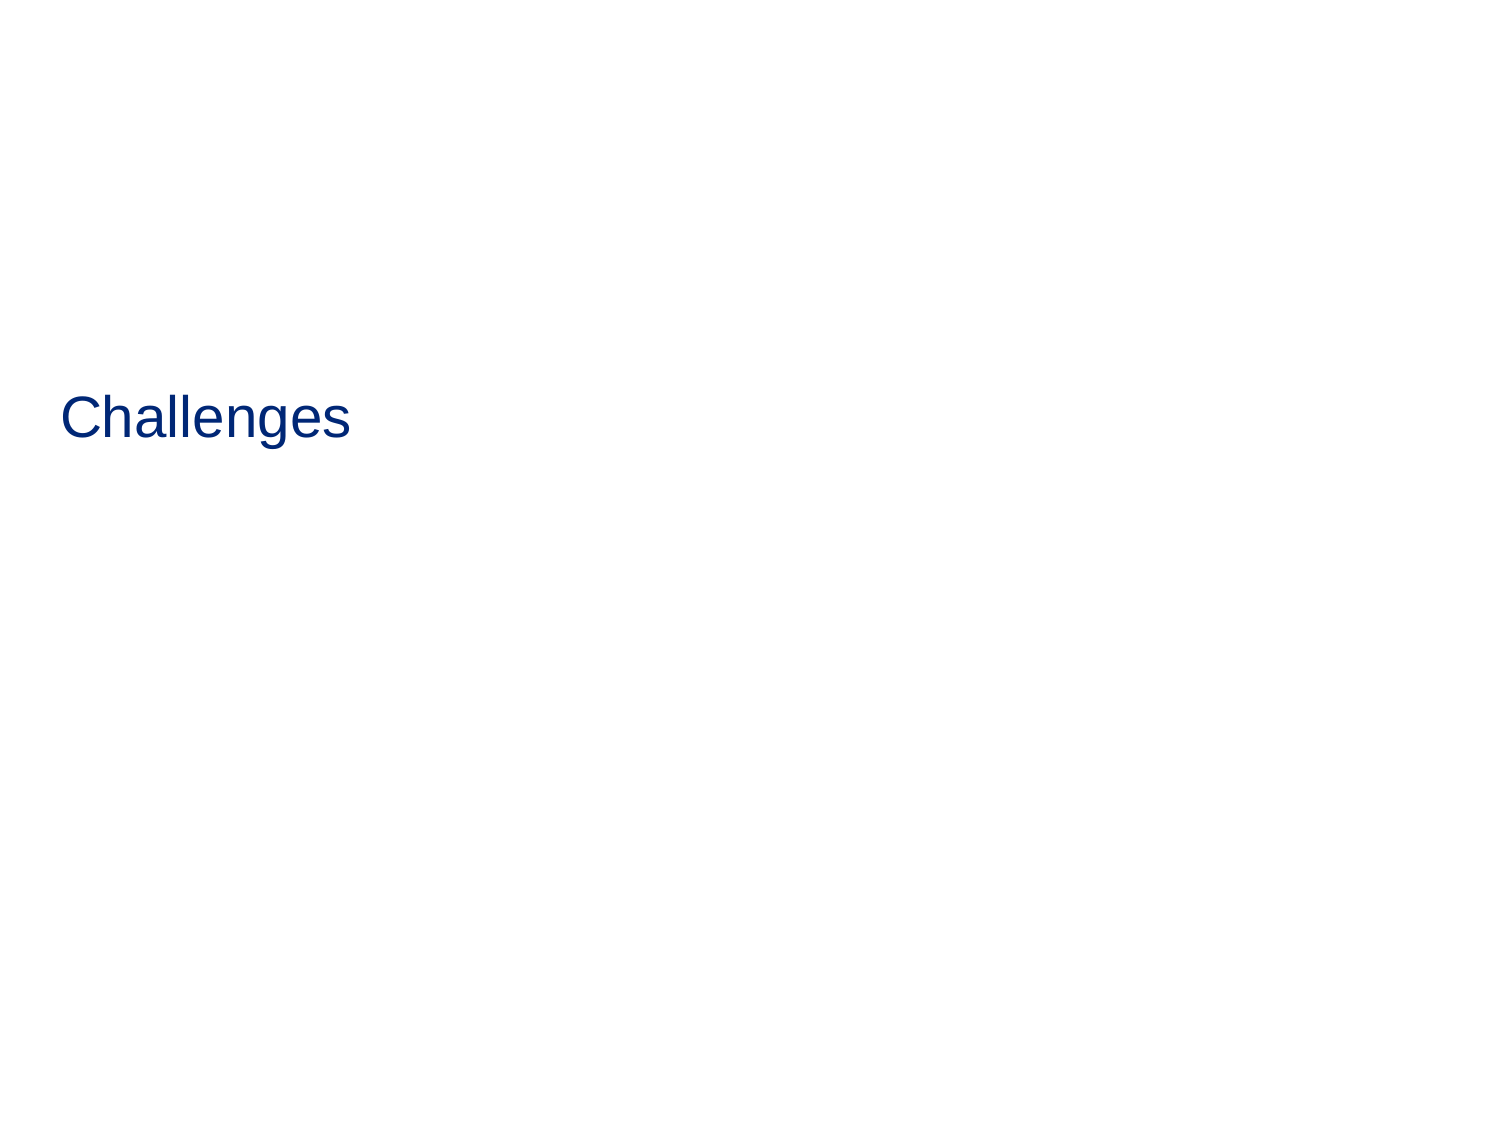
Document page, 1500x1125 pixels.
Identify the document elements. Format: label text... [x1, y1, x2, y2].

title Challenges [60, 311, 515, 450]
